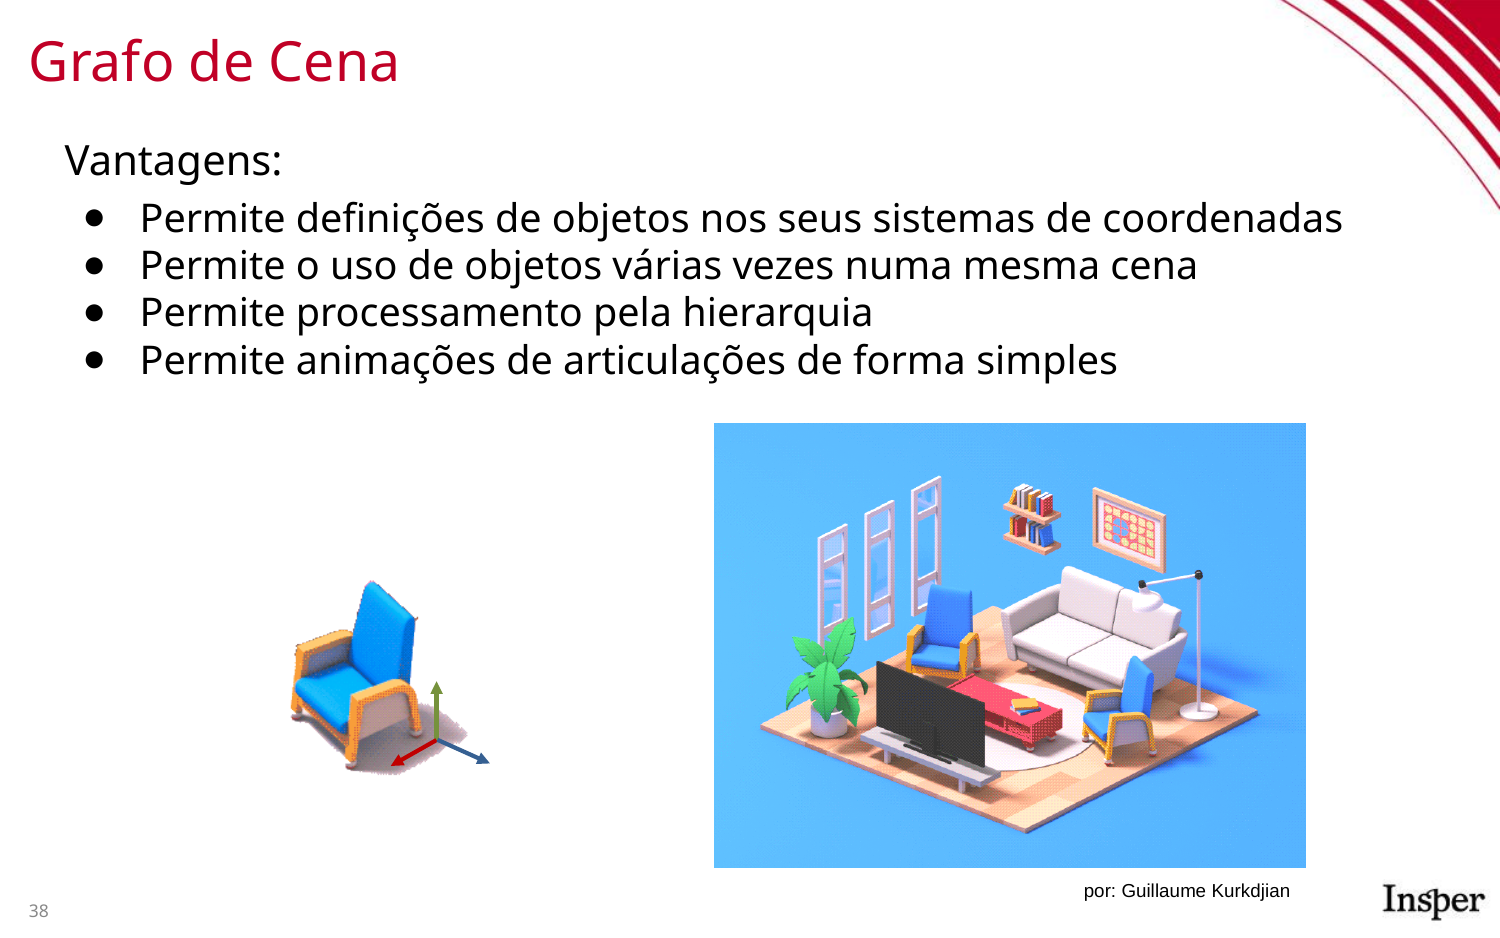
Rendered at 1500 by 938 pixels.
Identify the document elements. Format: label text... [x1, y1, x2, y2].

title Grafo de Cena [13, 18, 1397, 104]
picture [249, 0, 1500, 938]
list Vantagens: Permite definições de objetos nos seus sistemas de coordenadas Permite o uso de objetos várias vezes numa mesma cena Permite processamento pela hierarquia Permite animações de articulações de forma simples [49, 126, 1464, 865]
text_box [390, 681, 491, 767]
text_box por: Guillaume Kurkdjian [813, 874, 1306, 913]
slide_number 38 [0, 887, 78, 938]
picture [266, 569, 521, 819]
